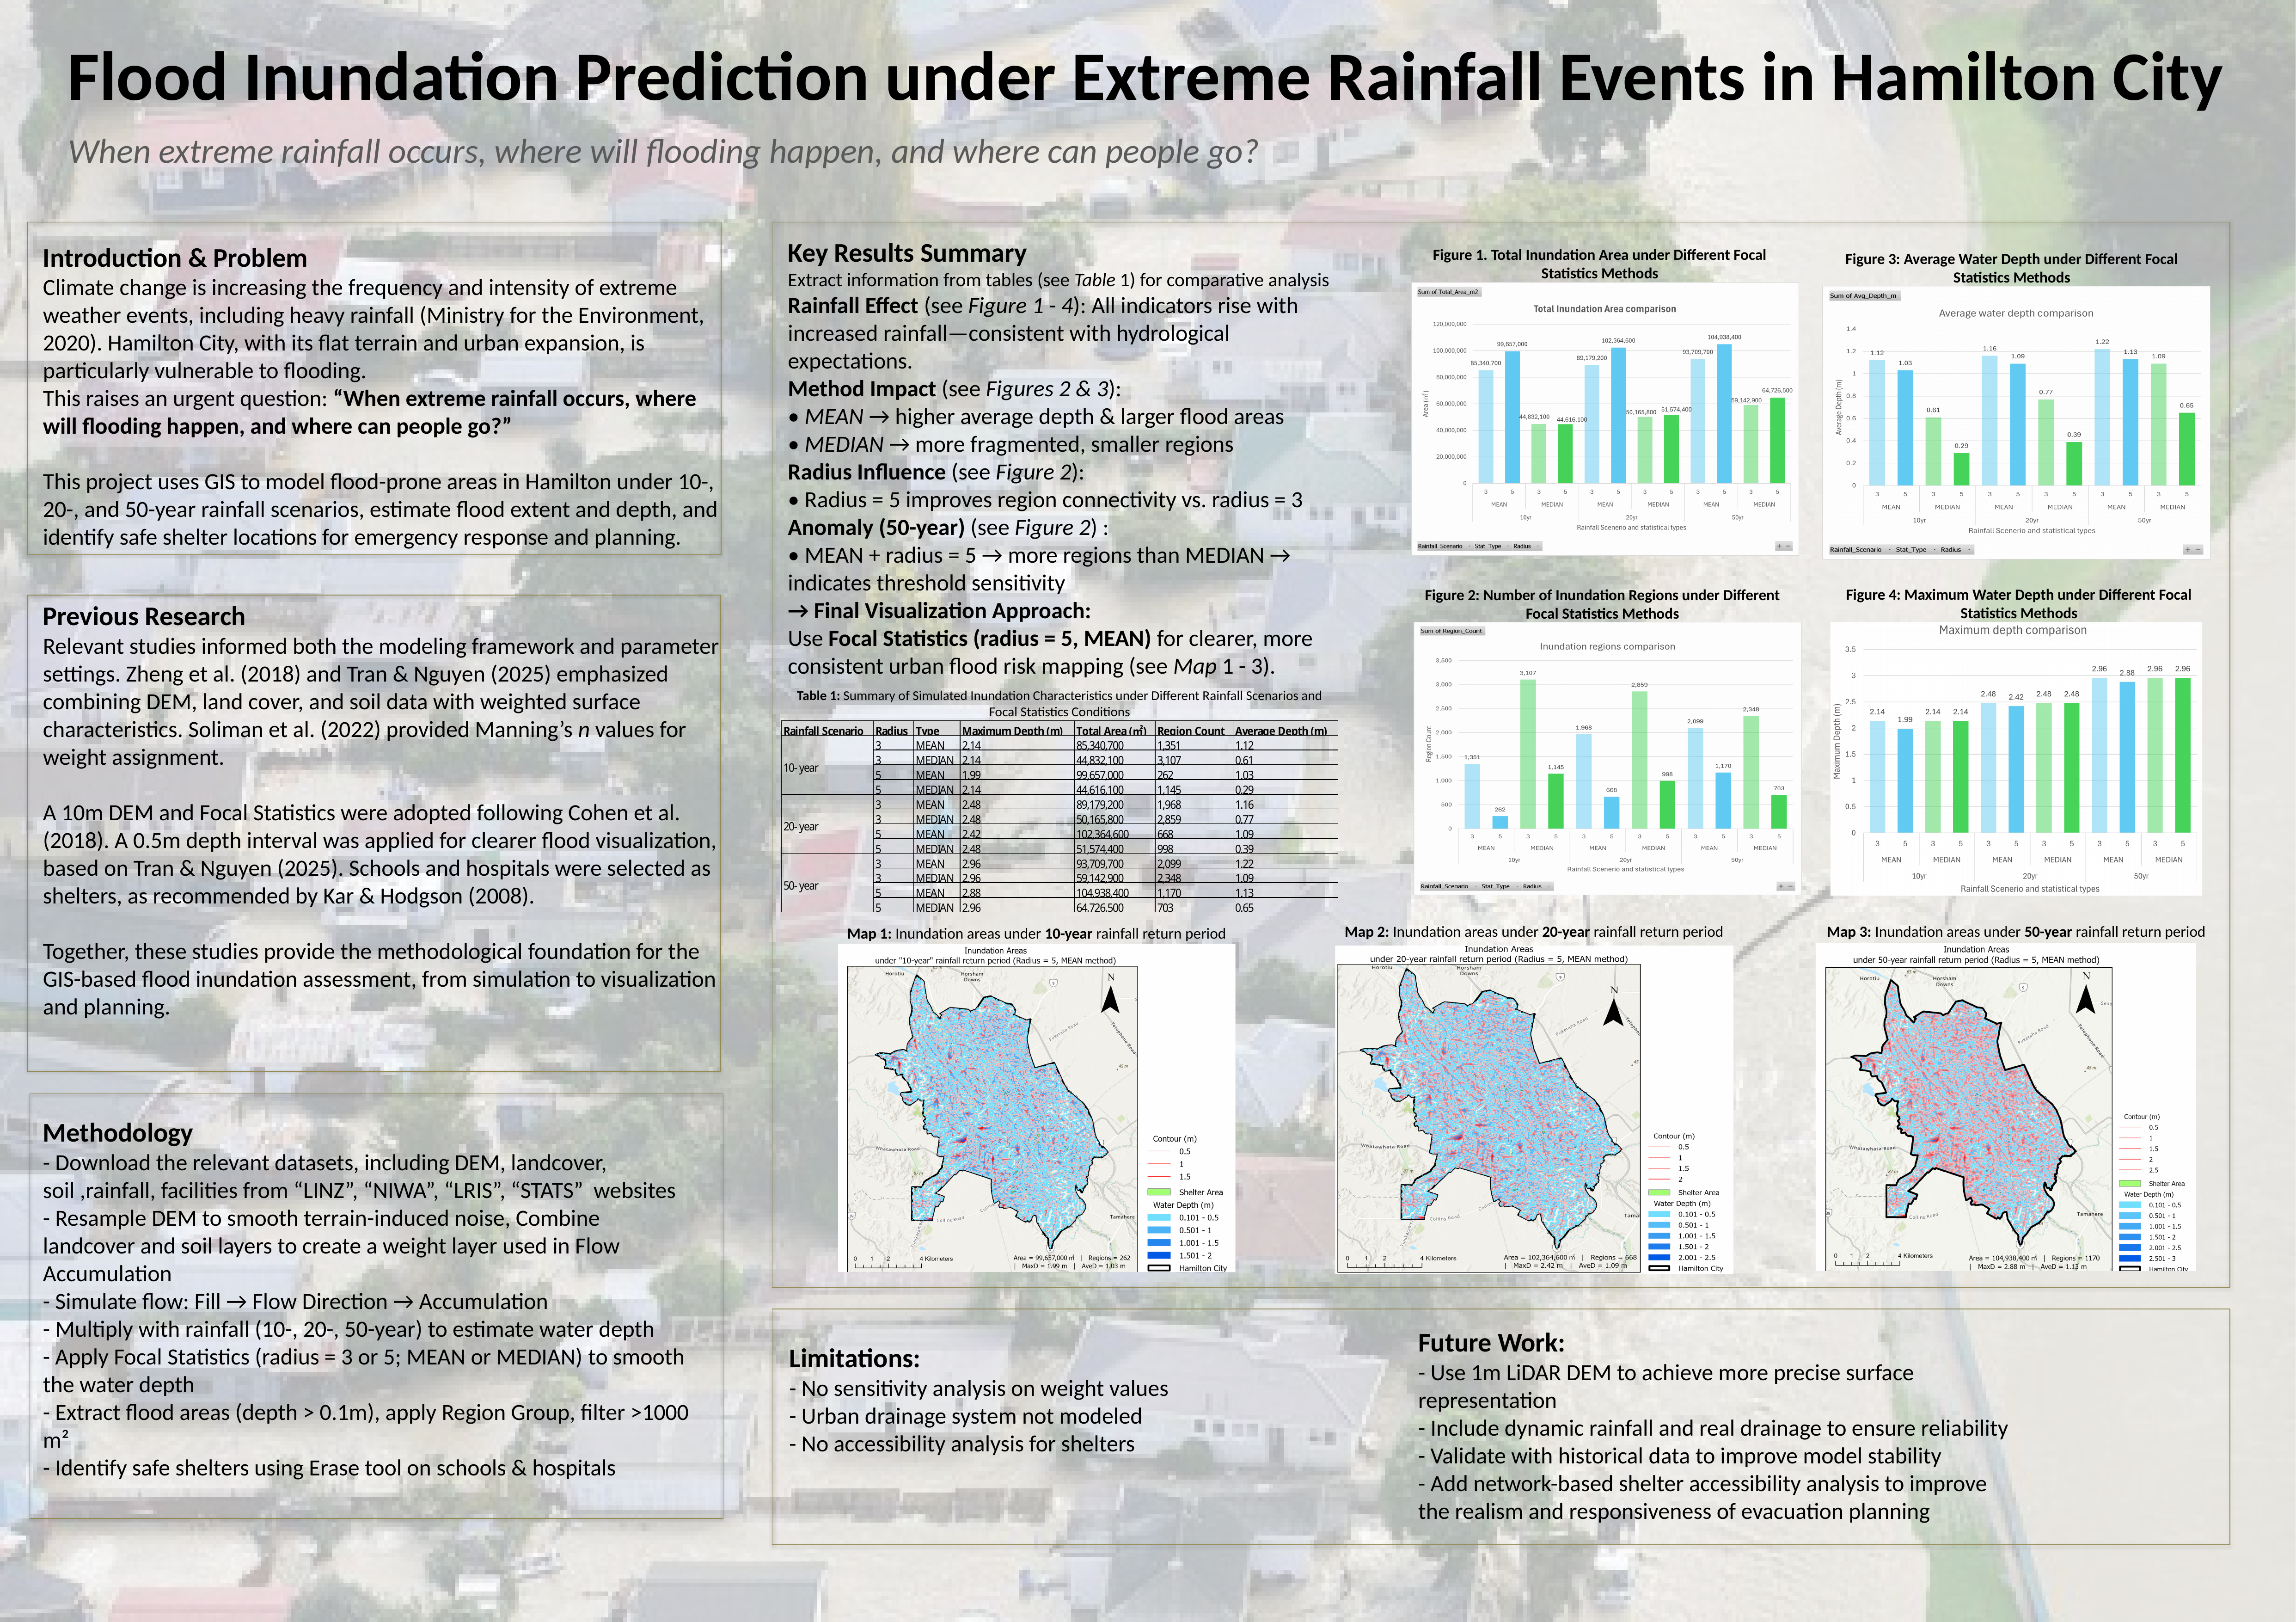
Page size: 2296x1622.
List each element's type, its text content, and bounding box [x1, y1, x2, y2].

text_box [829, 920, 1244, 1272]
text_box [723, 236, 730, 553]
text_box Flood Inundation Prediction under Extreme Rainfall Events in Hamilton City [61, 27, 2232, 117]
text_box [772, 222, 2230, 1288]
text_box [781, 683, 1339, 913]
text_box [27, 595, 730, 1080]
text_box [772, 1309, 2230, 1545]
text_box [27, 222, 722, 555]
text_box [1411, 241, 2210, 896]
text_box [1815, 918, 2217, 1271]
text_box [30, 1094, 723, 1519]
text_box When extreme rainfall occurs, where will flooding happen, and where can people go? [61, 125, 1267, 174]
text_box Future Work: - Use 1m LiDAR DEM to achieve more precise surface representation - Include dynamic rainfall and real drainage to ensure reliability - Validate with historical data to improve model stability - Add network-based shelter accessibility analysis to improve the realism and responsiveness of evacuation planning [1411, 1321, 2029, 1555]
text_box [1319, 918, 1750, 1274]
